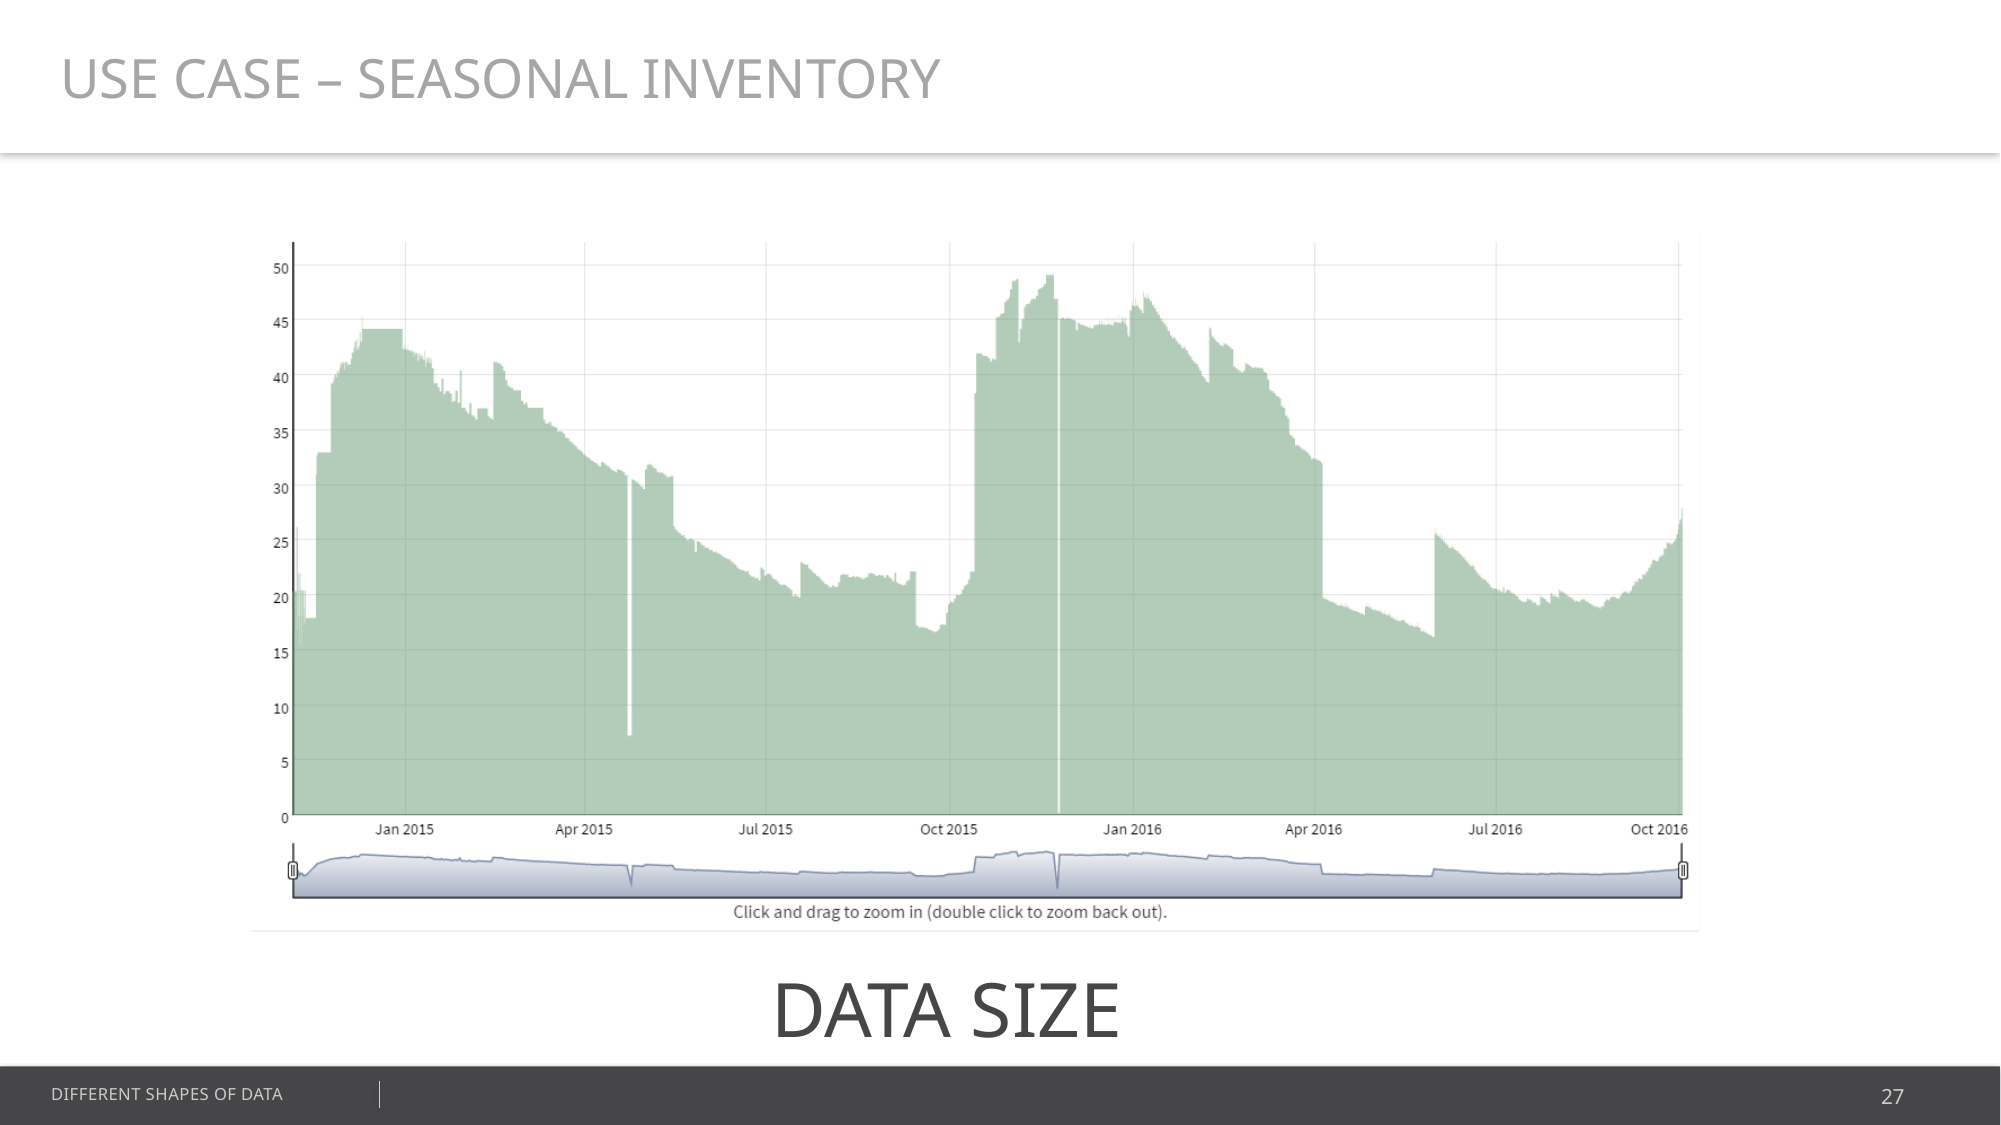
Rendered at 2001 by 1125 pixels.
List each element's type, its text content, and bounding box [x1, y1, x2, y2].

list USE CASE – SEASONAL INVENTORY [0, 0, 2000, 153]
text_box DATA SIZE [756, 954, 1138, 1060]
picture [249, 233, 1712, 936]
